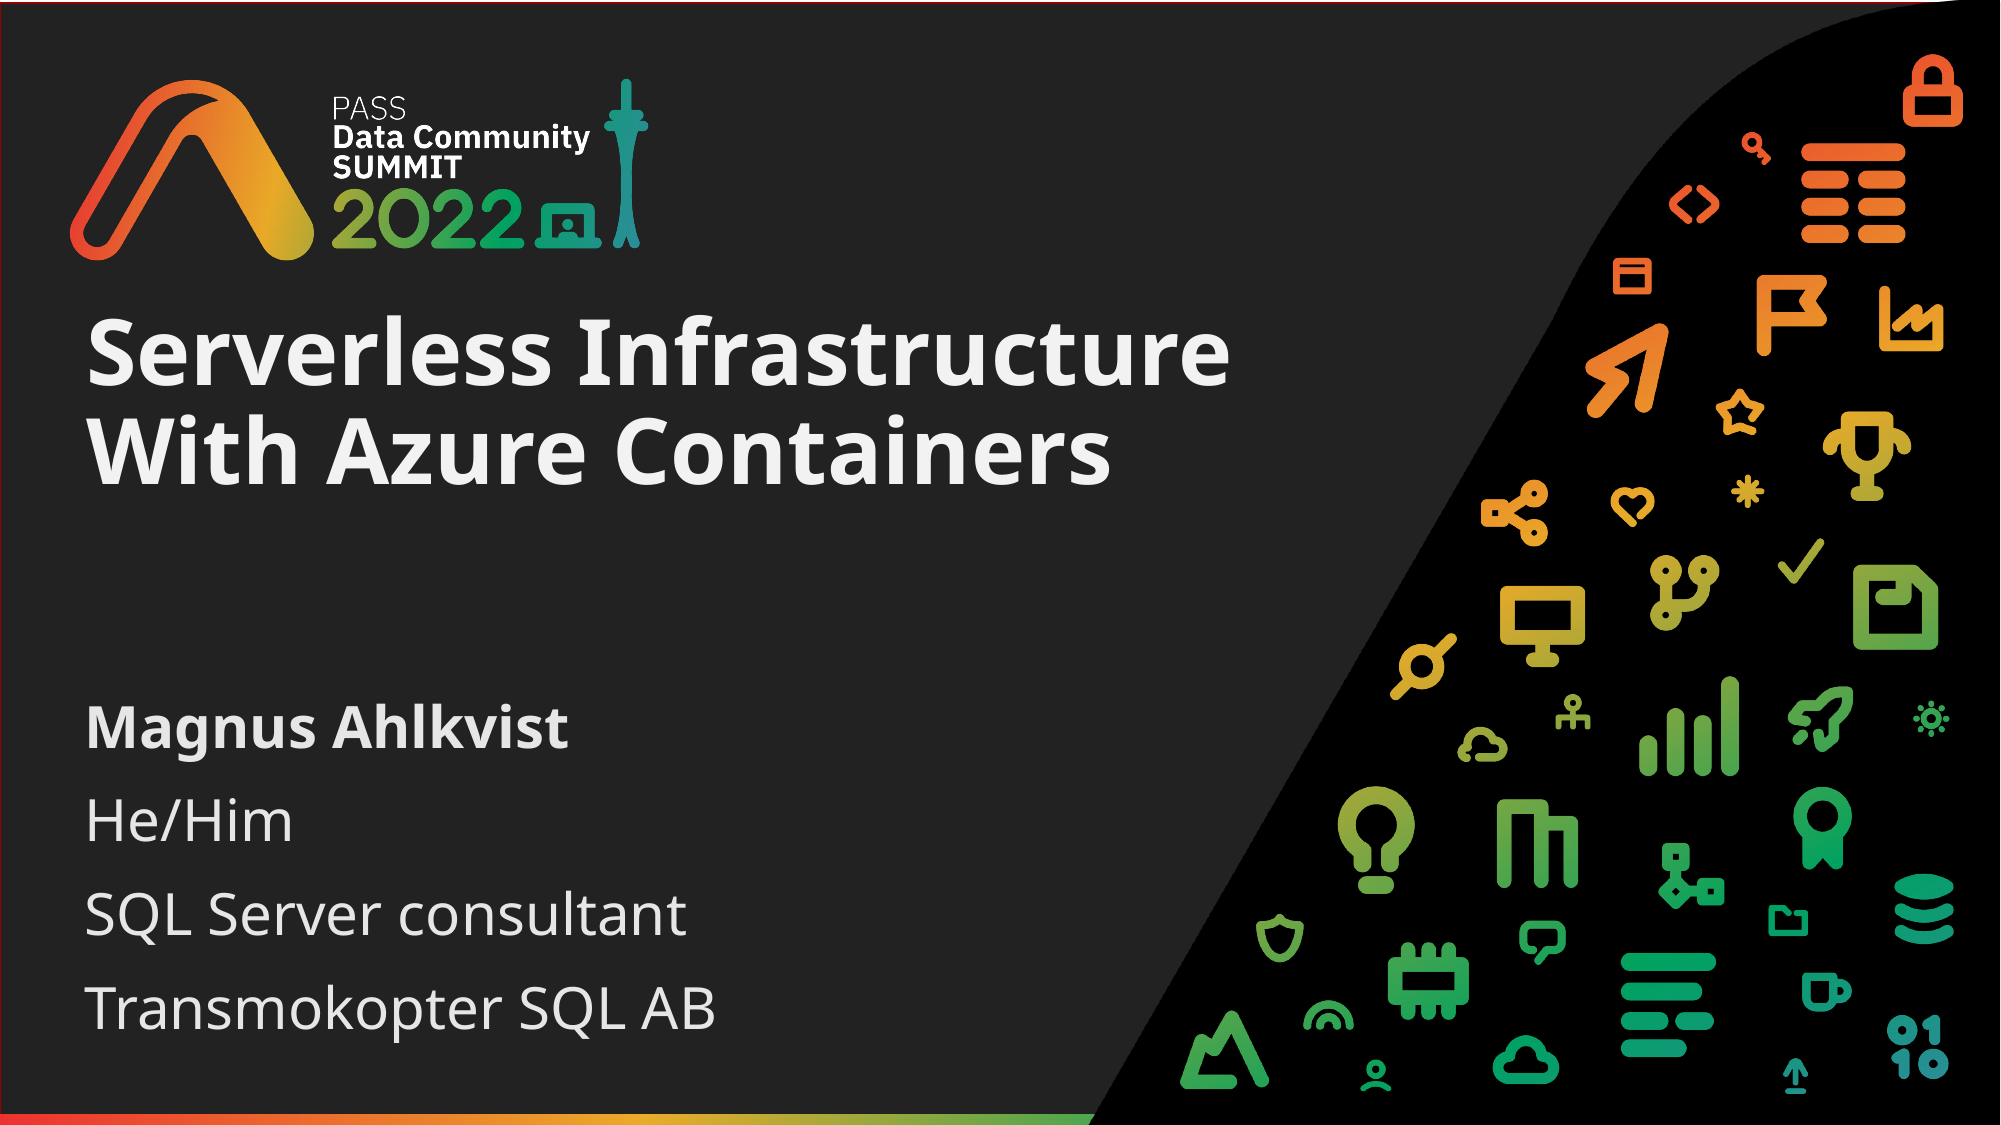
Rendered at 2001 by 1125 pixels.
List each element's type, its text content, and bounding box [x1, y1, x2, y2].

picture [1180, 54, 1963, 1094]
picture [69, 78, 649, 261]
list Magnus Ahlkvist [69, 679, 1073, 771]
list Transmokopter SQL AB [69, 960, 1073, 1052]
picture [0, 1114, 1095, 1125]
list SQL Server consultant [69, 866, 1073, 958]
title Serverless Infrastructure With Azure Containers [71, 298, 1381, 617]
list He/Him [69, 773, 1073, 864]
